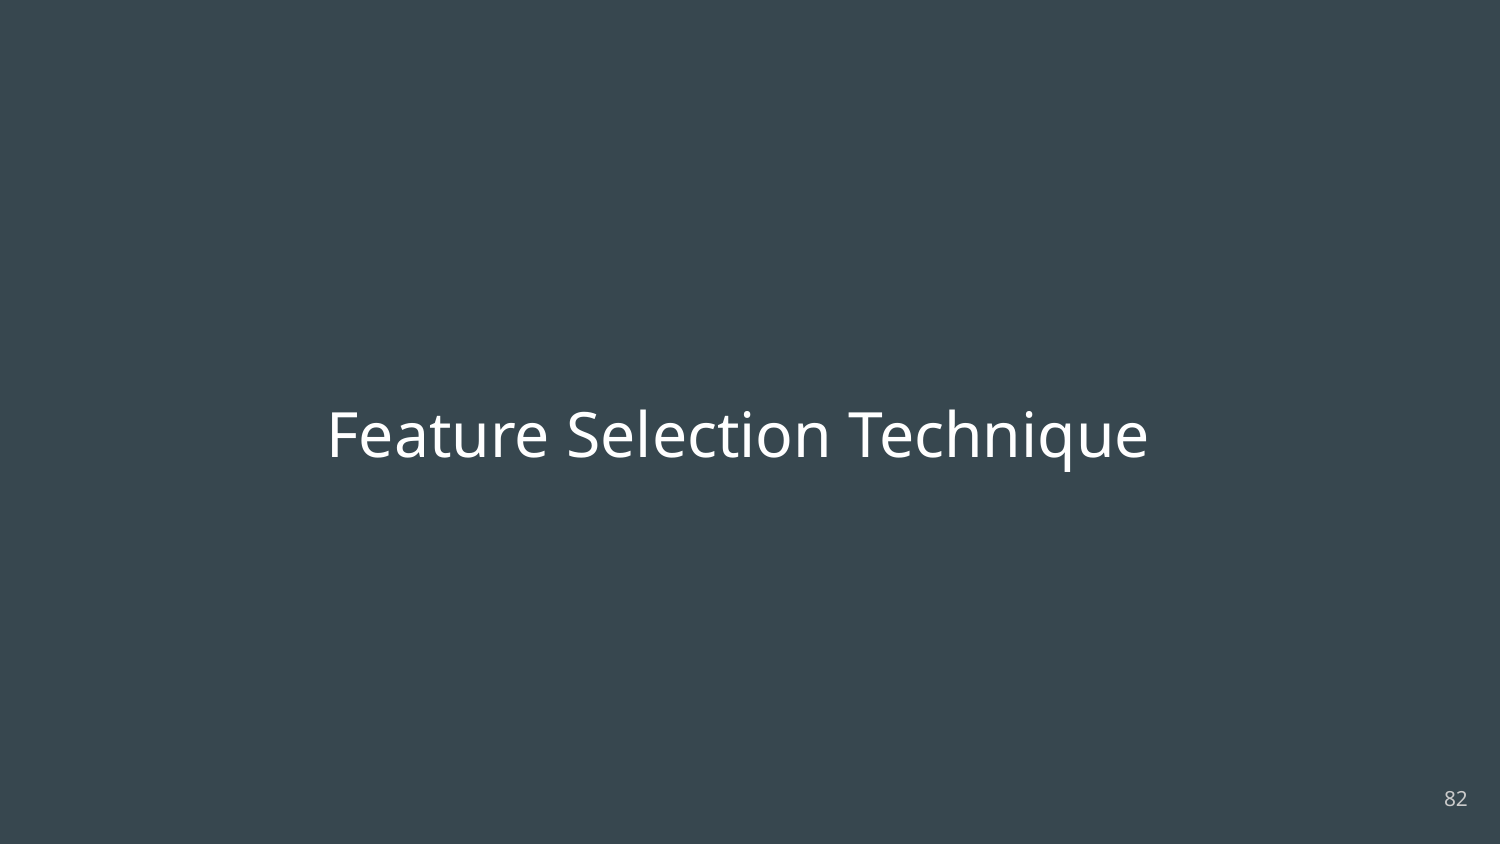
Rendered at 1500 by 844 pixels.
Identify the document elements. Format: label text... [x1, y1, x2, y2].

slide_number 82 [1392, 767, 1483, 833]
title Feature Selection Technique [40, 379, 1438, 474]
